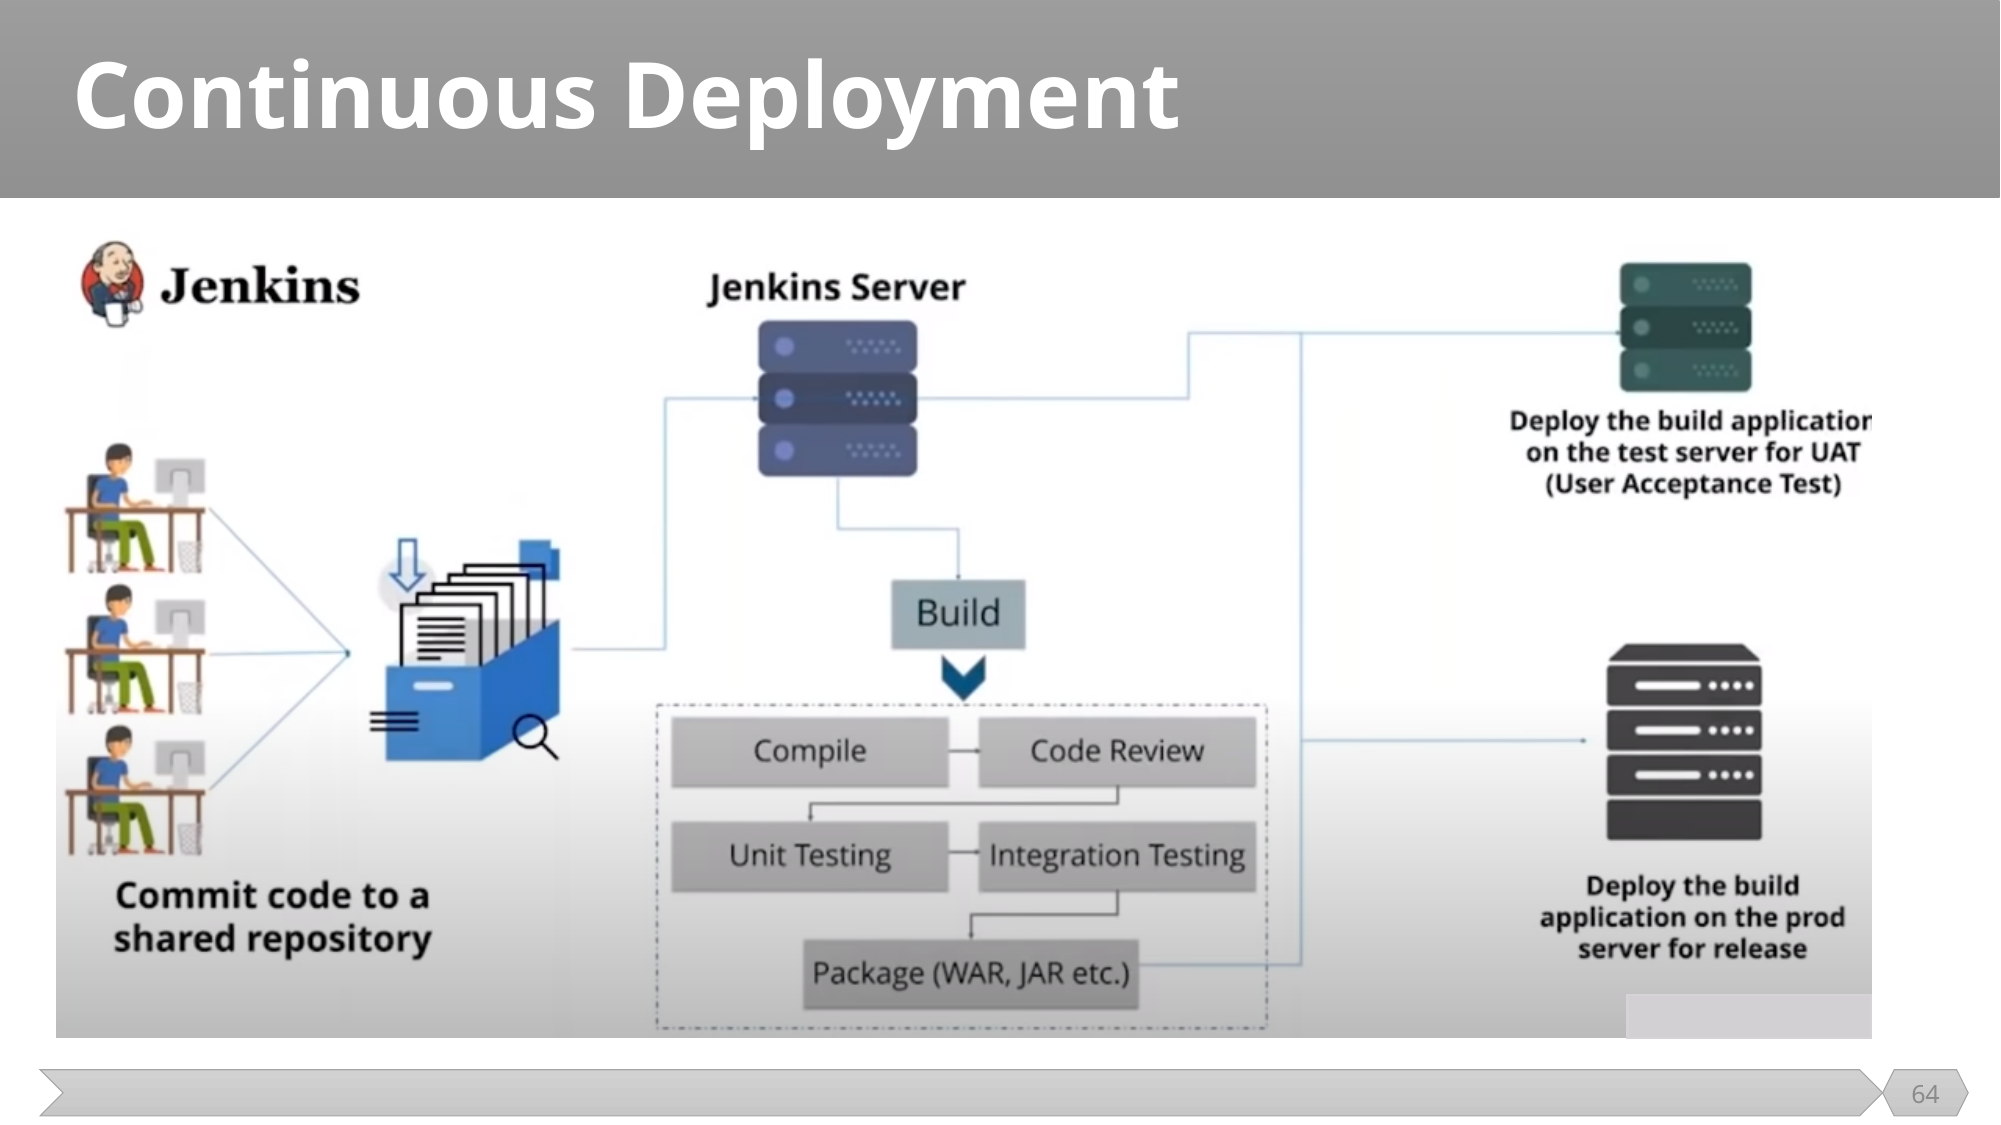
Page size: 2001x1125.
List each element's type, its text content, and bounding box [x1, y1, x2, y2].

slide_number 64 [1882, 1065, 1969, 1125]
title Continuous Deployment [56, 0, 1969, 199]
picture [56, 225, 1872, 1038]
